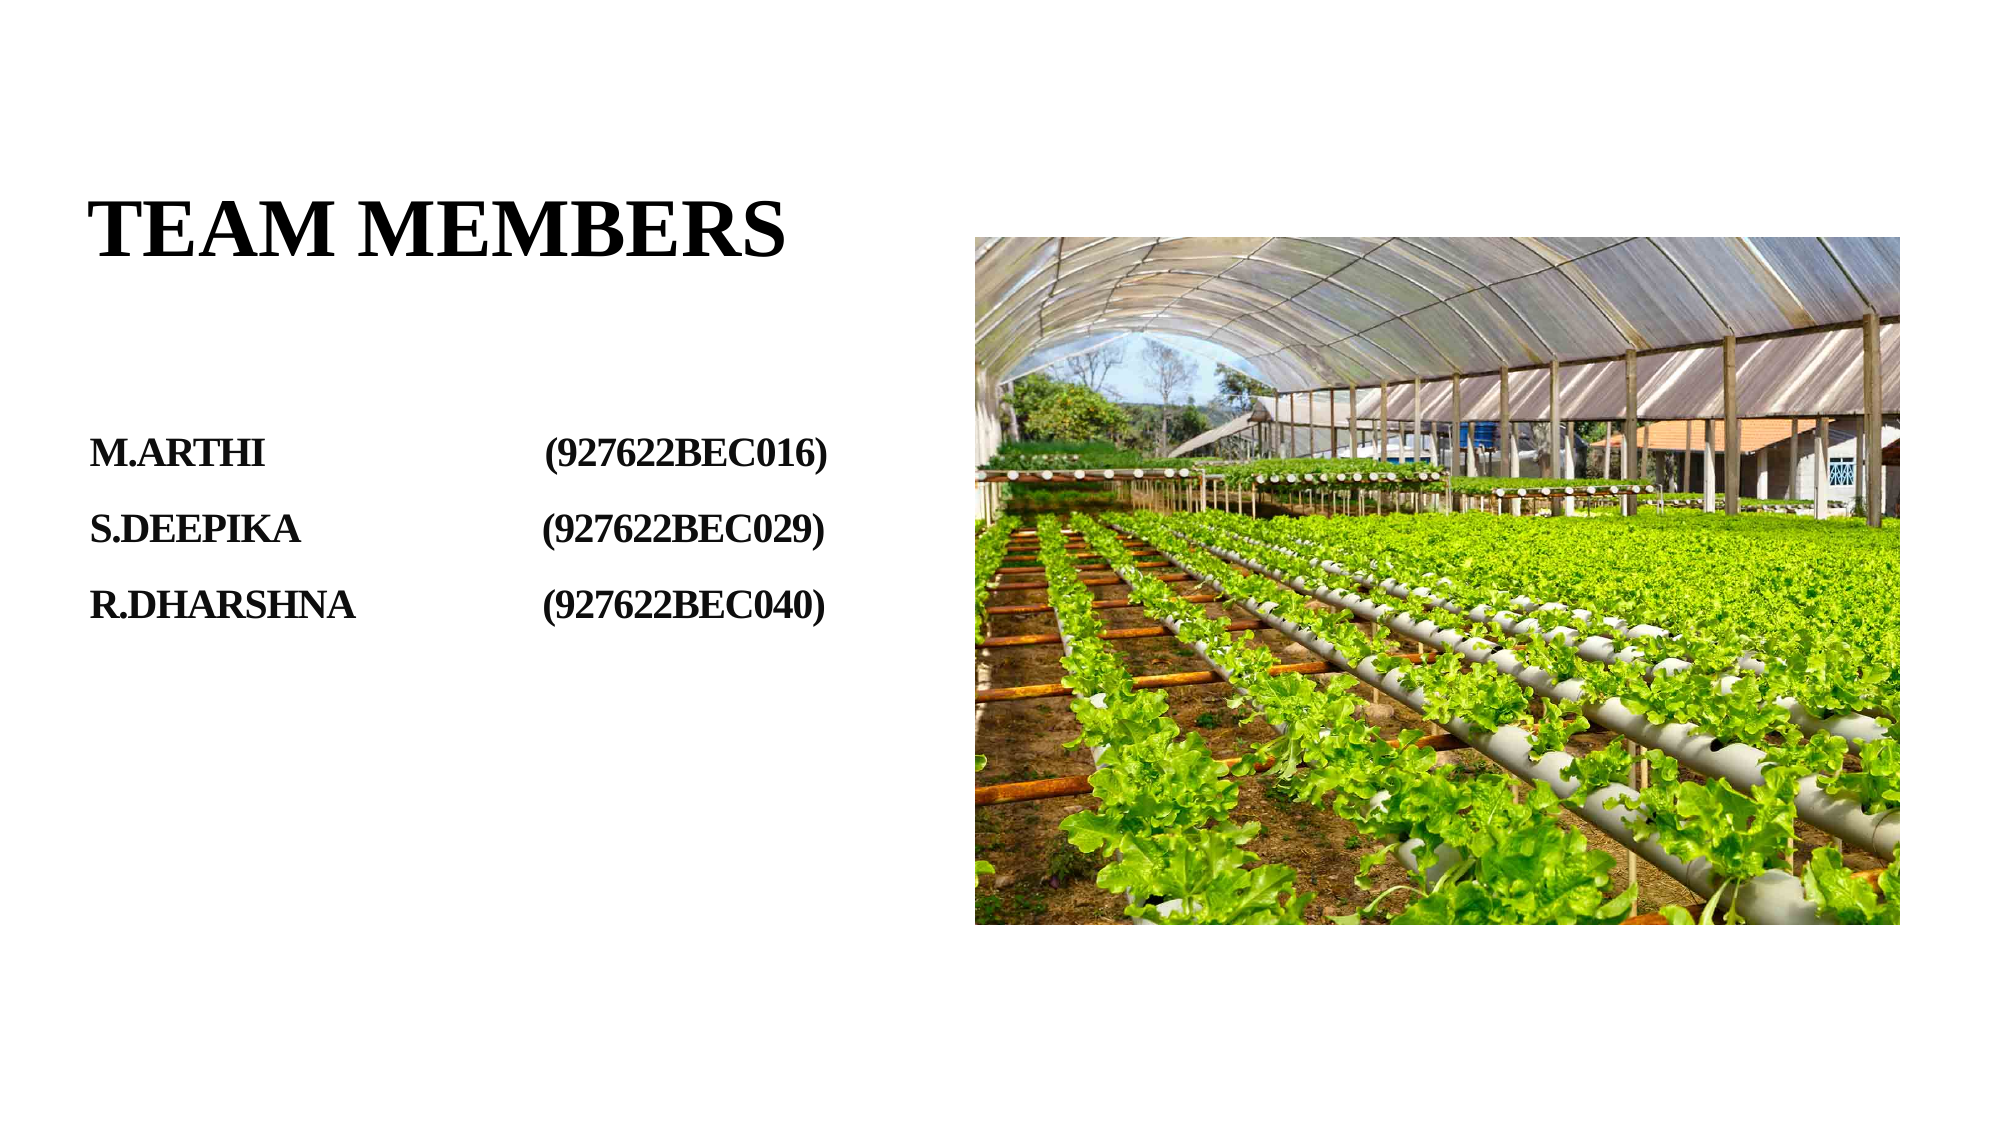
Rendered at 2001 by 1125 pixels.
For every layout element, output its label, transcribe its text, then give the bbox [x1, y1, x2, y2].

picture [974, 237, 1901, 926]
list M.ARTHI (927622BEC016) S.DEEPIKA (927622BEC029) R.DHARSHNA (927622BEC040) [87, 399, 969, 619]
title TEAM MEMBERS [87, 172, 1025, 274]
